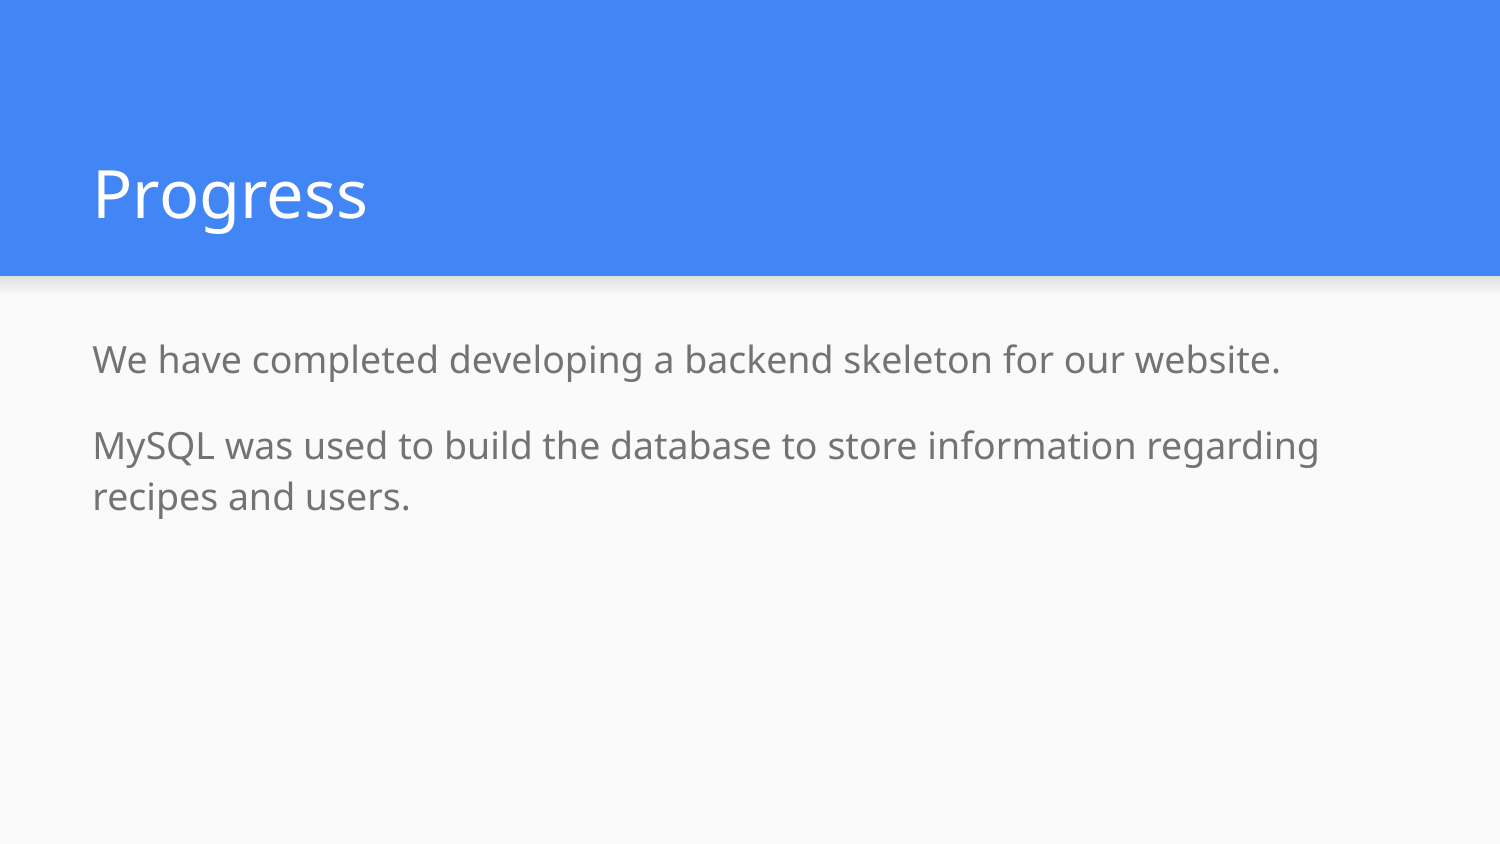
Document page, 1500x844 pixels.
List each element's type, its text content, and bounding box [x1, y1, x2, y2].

list We have completed developing a backend skeleton for our website. MySQL was used to build the database to store information regarding recipes and users. [77, 314, 1427, 760]
title Progress [77, 121, 1427, 248]
